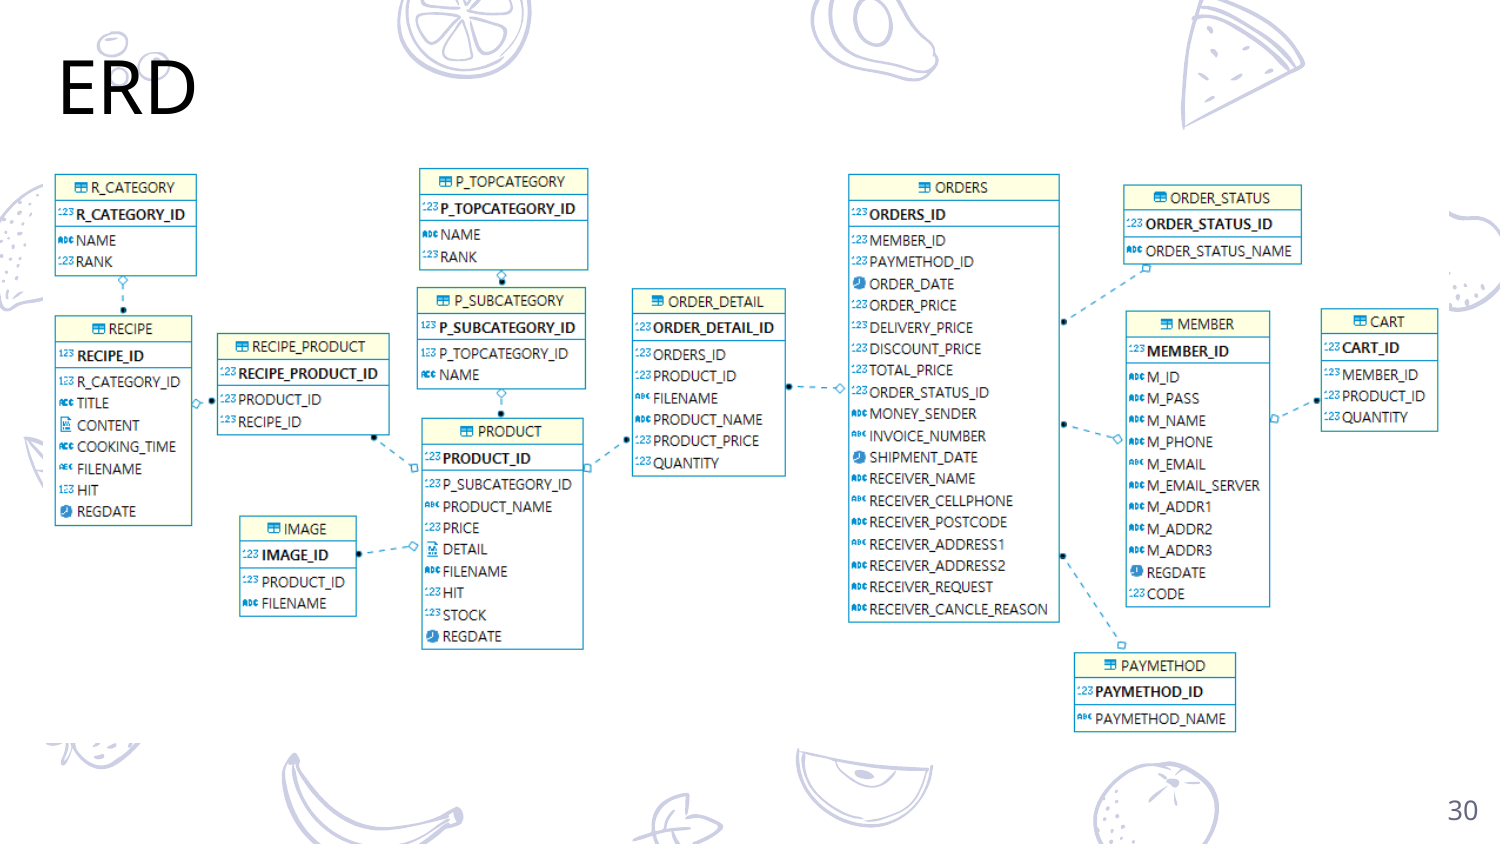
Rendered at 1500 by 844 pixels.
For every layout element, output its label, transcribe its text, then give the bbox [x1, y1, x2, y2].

text_box ERD [41, 32, 215, 137]
slide_number 30 [1403, 779, 1494, 844]
picture [43, 161, 1449, 743]
